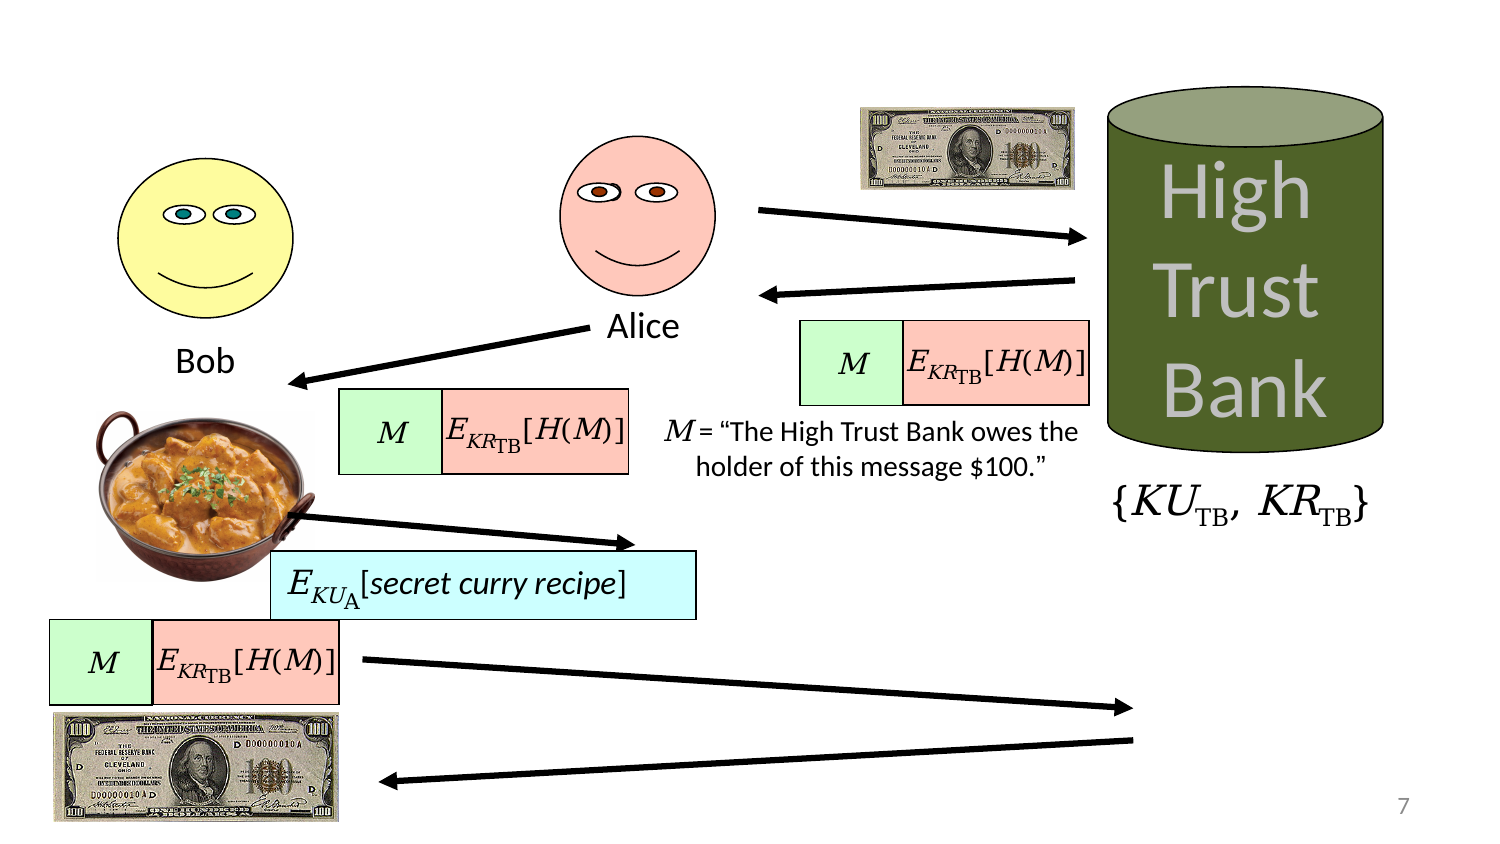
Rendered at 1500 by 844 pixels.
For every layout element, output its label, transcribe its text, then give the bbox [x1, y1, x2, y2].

picture [96, 411, 315, 582]
text_box [163, 205, 206, 225]
text_box [758, 209, 1088, 244]
text_box [213, 205, 256, 225]
slide_number 6 [1074, 782, 1425, 827]
text_box Bob [160, 328, 251, 389]
text_box [758, 280, 1075, 302]
text_box {KUTB, KRTB} [1096, 466, 1385, 539]
text_box [649, 187, 665, 197]
text_box M [800, 320, 903, 405]
text_box High Trust Bank [1107, 86, 1383, 453]
text_box EKRTB[H(M)] [442, 389, 629, 475]
text_box M [339, 389, 442, 475]
text_box [378, 740, 1134, 788]
text_box Alice [592, 293, 696, 353]
text_box M = “The High Trust Bank owes the holder of this message $100.” [642, 405, 1100, 490]
text_box [635, 183, 678, 202]
picture [860, 107, 1076, 190]
text_box EKRTB[H(M)] [152, 619, 339, 705]
text_box [362, 659, 1134, 714]
text_box [287, 327, 591, 389]
picture [52, 712, 340, 823]
text_box EKRTB[H(M)] [903, 320, 1090, 406]
text_box EKUA[secret curry recipe] [270, 551, 696, 620]
text_box [577, 183, 620, 202]
text_box [225, 209, 241, 219]
text_box [175, 209, 191, 219]
text_box [591, 187, 607, 197]
text_box [117, 158, 293, 318]
text_box [560, 136, 716, 296]
text_box M [49, 619, 152, 705]
text_box [319, 517, 636, 551]
